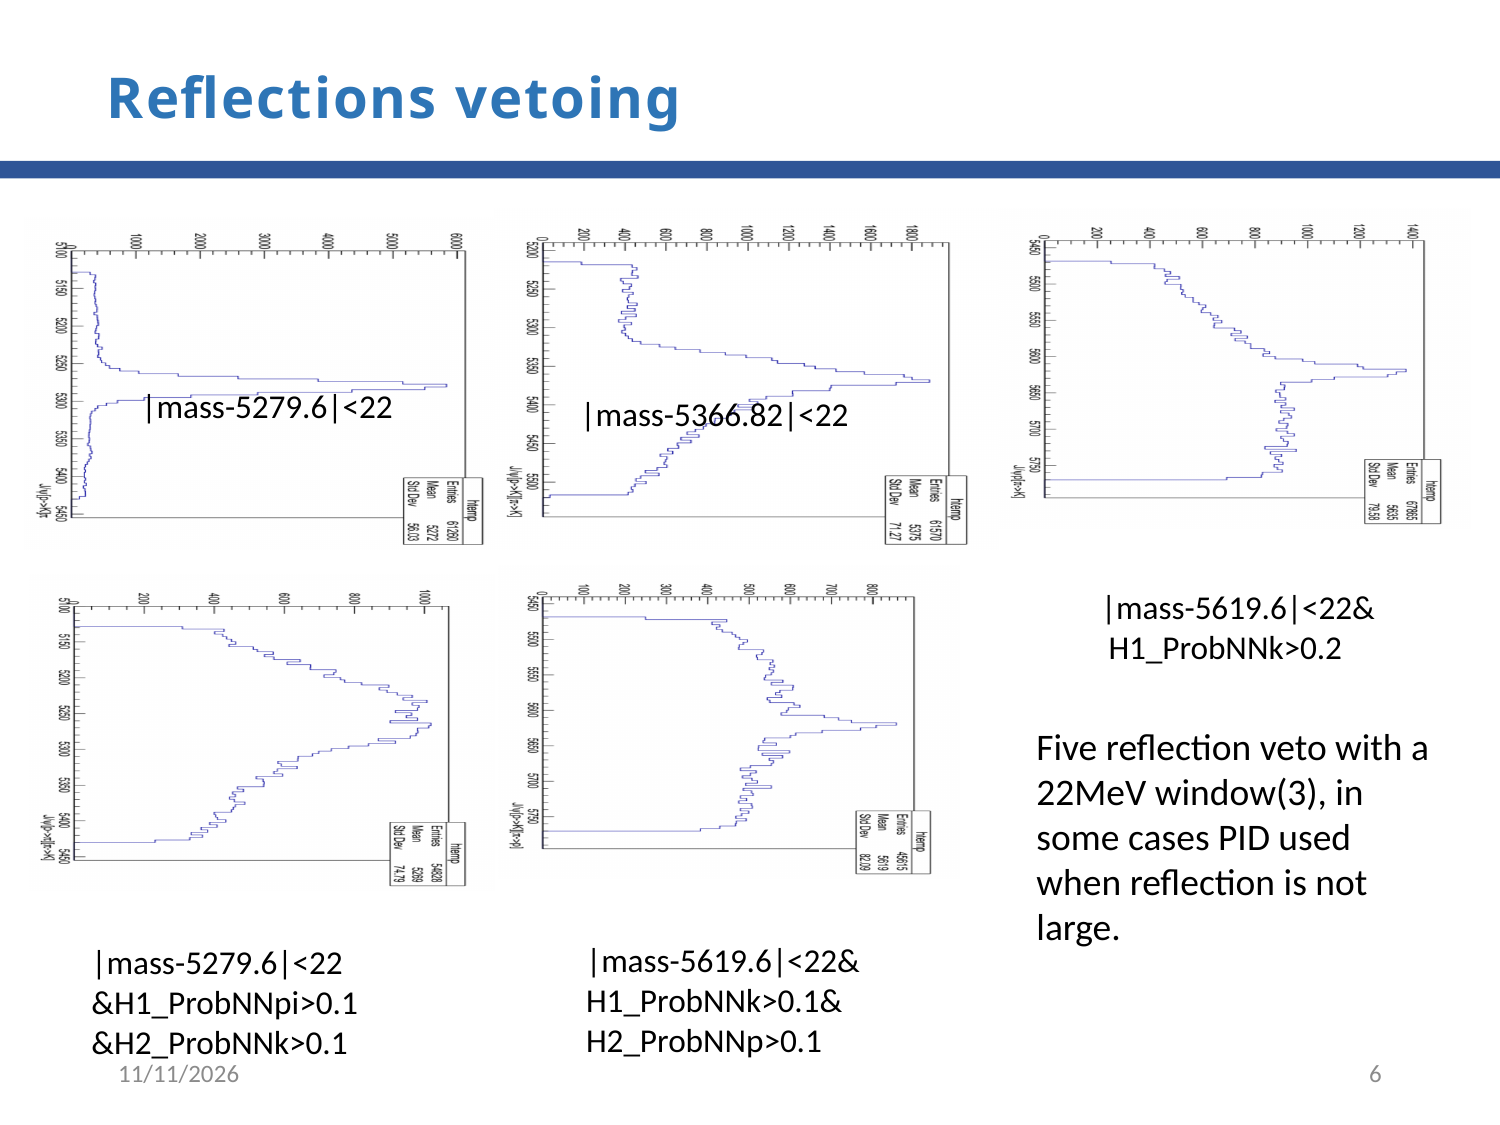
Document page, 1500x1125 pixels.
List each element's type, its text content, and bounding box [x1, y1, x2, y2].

text_box [436, 160, 575, 179]
slide_number 6 [1059, 1042, 1397, 1103]
picture [102, 139, 436, 966]
text_box [918, 160, 1074, 179]
text_box [0, 160, 102, 179]
picture [572, 127, 918, 953]
text_box Reflections vetoing [92, 54, 697, 137]
picture [1074, 132, 1395, 604]
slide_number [103, 1042, 441, 1103]
text_box [1395, 160, 1500, 179]
